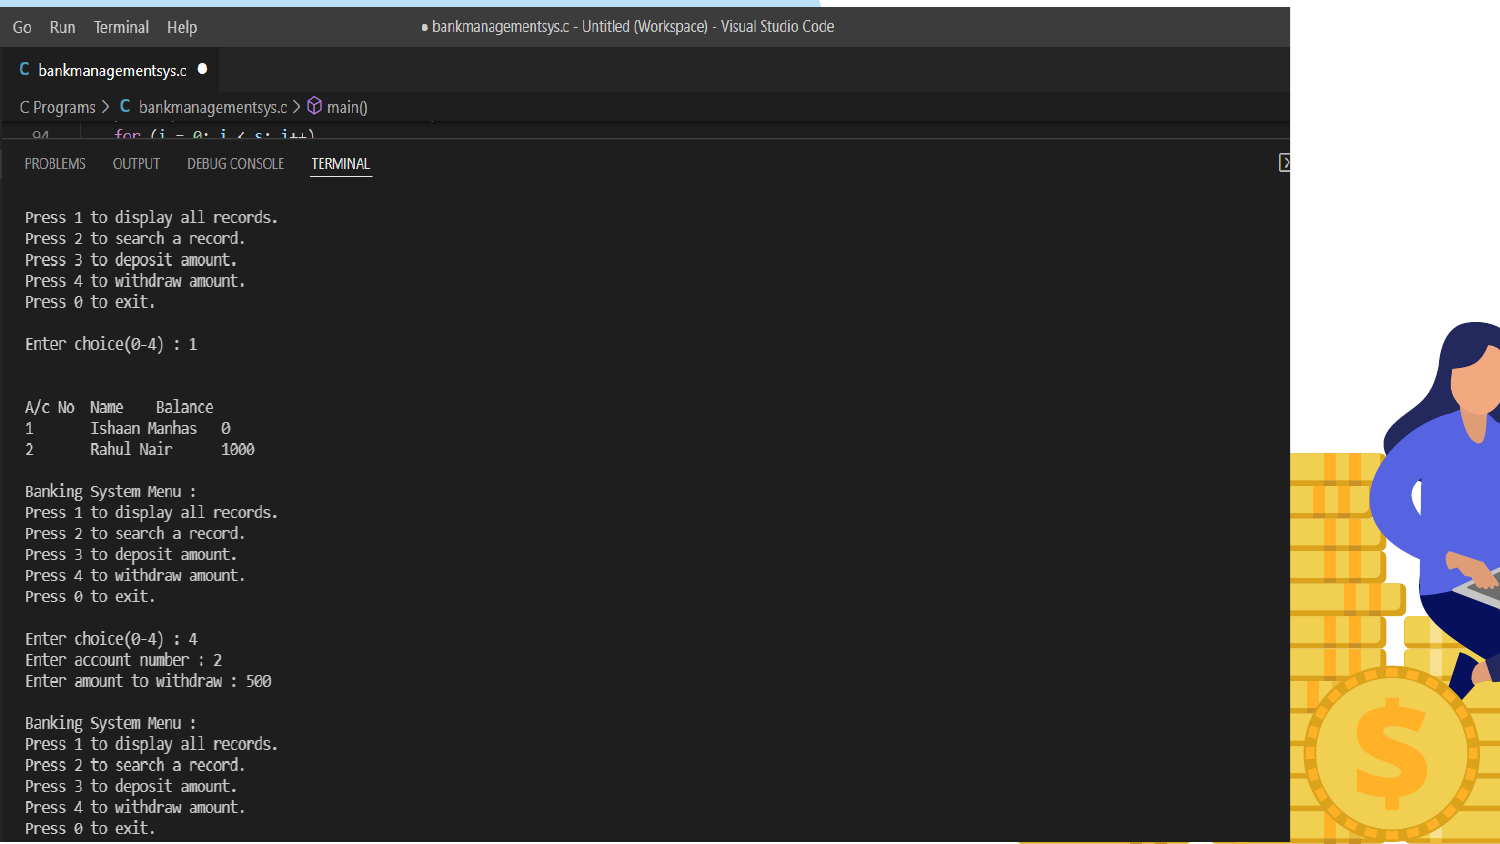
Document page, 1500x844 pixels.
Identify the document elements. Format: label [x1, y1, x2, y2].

picture [0, 6, 1291, 843]
text_box [1294, 317, 1500, 844]
